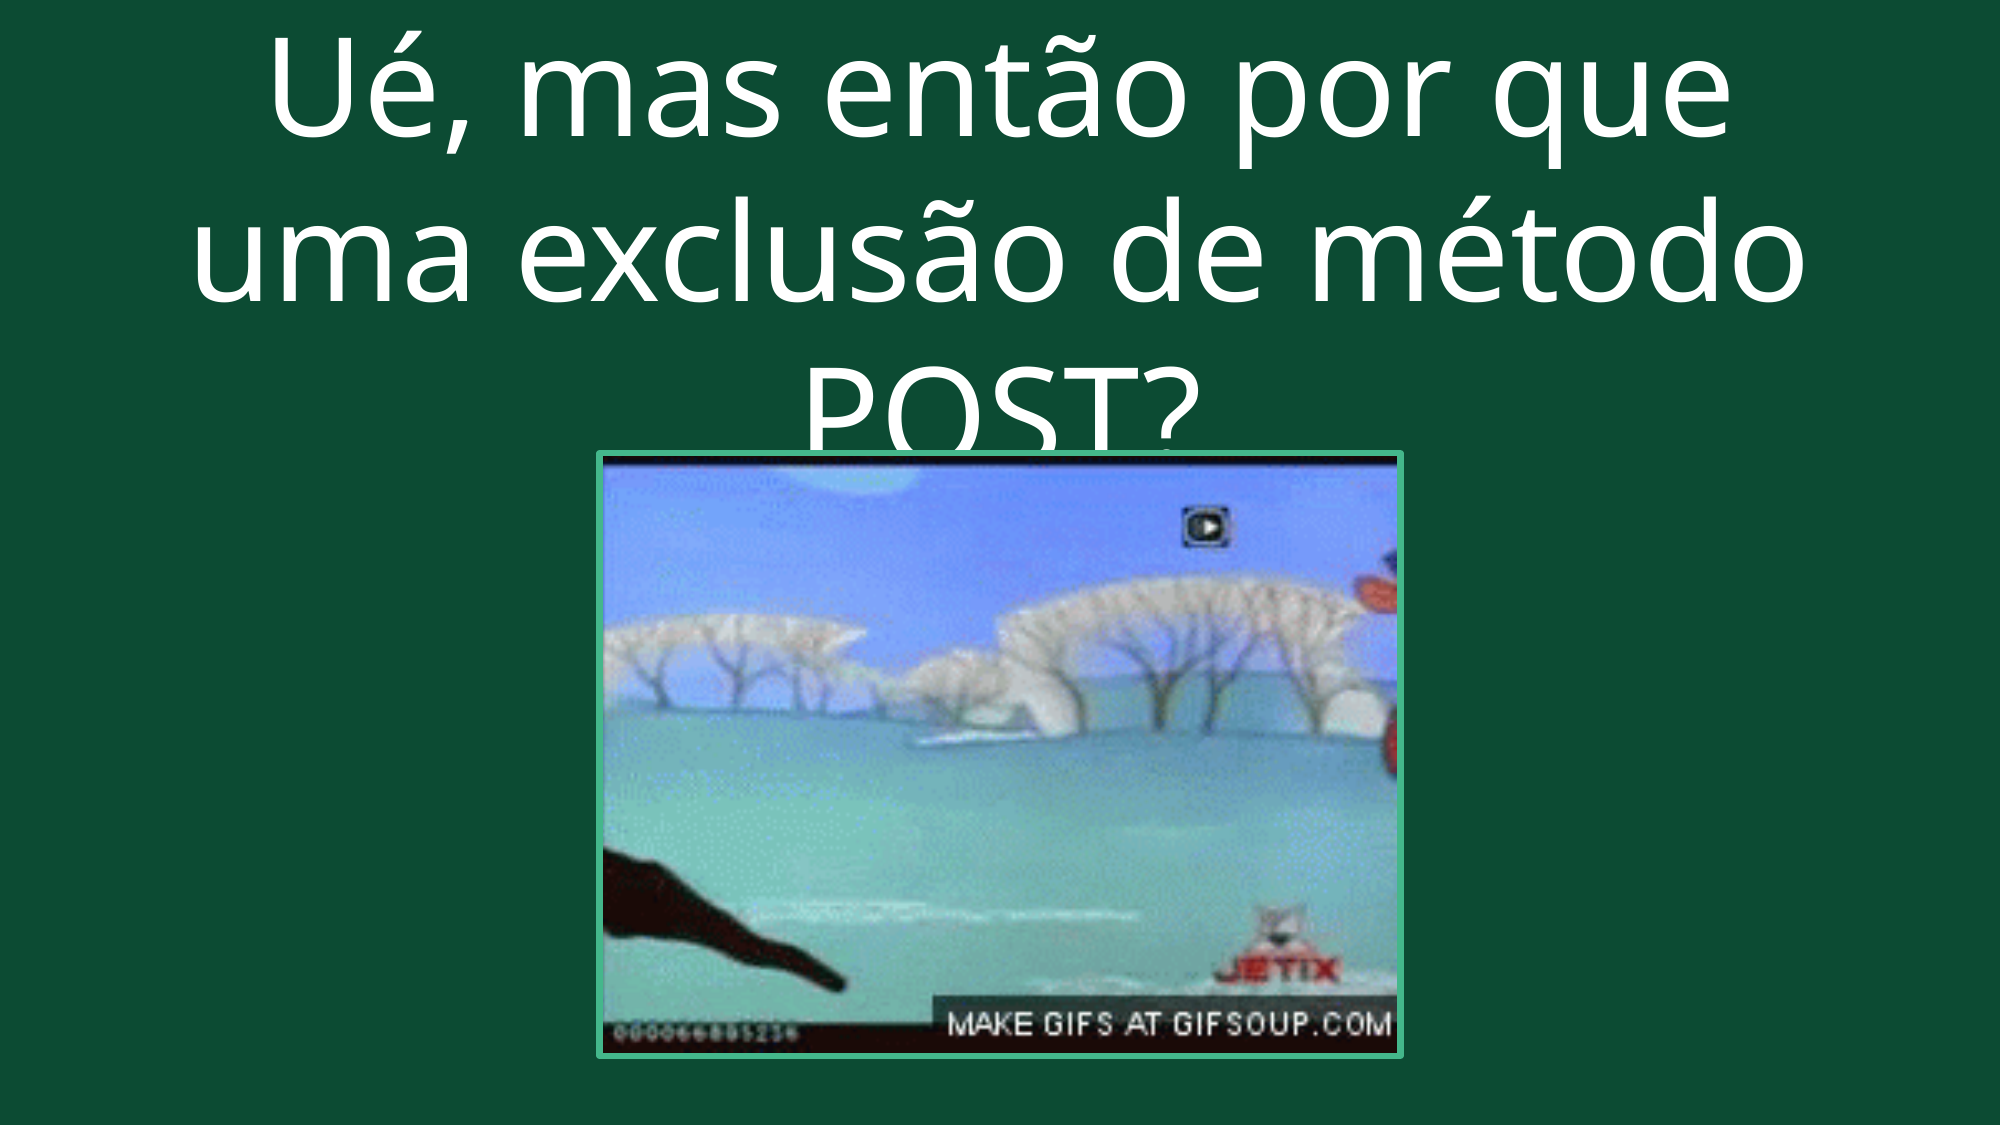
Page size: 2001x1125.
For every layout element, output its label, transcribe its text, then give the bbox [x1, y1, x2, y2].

text_box Ué, mas então por que uma exclusão de método POST? [134, 0, 1866, 502]
picture [602, 455, 1398, 1054]
